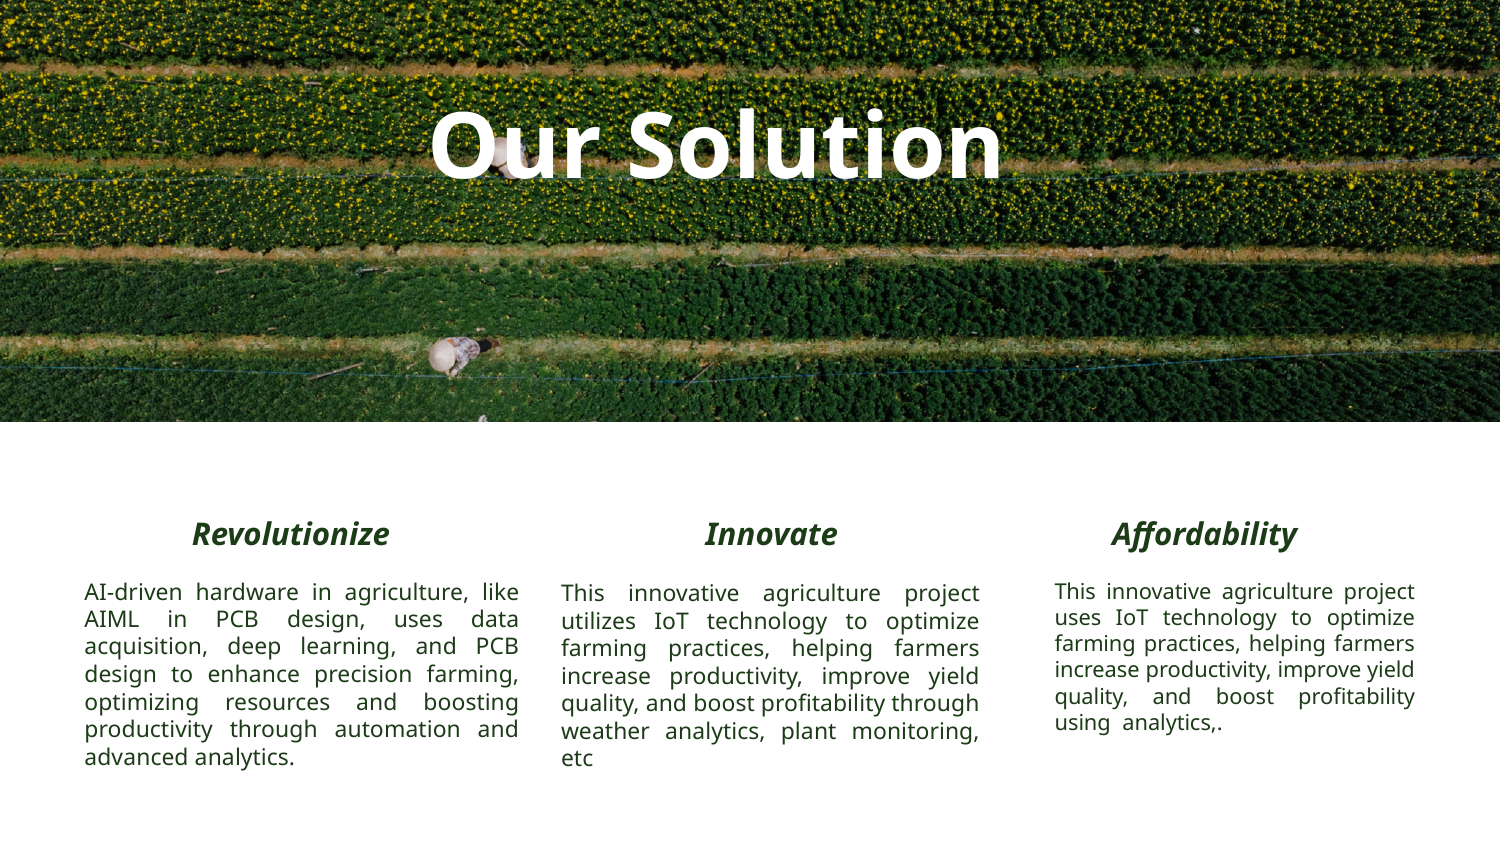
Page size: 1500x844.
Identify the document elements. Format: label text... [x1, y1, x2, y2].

text_box Innovate [561, 499, 983, 552]
picture [0, 0, 1500, 423]
text_box Affordability [993, 499, 1416, 552]
text_box Revolutionize [84, 499, 507, 552]
text_box This innovative agriculture project utilizes IoT technology to optimize farming practices, helping farmers increase productivity, improve yield quality, and boost profitability through weather analytics, plant monitoring, etc [560, 579, 981, 772]
text_box This innovative agriculture project uses IoT technology to optimize farming practices, helping farmers increase productivity, improve yield quality, and boost profitability using analytics,. [1054, 577, 1416, 735]
text_box AI-driven hardware in agriculture, like AIML in PCB design, uses data acquisition, deep learning, and PCB design to enhance precision farming, optimizing resources and boosting productivity through automation and advanced analytics. [84, 577, 520, 770]
